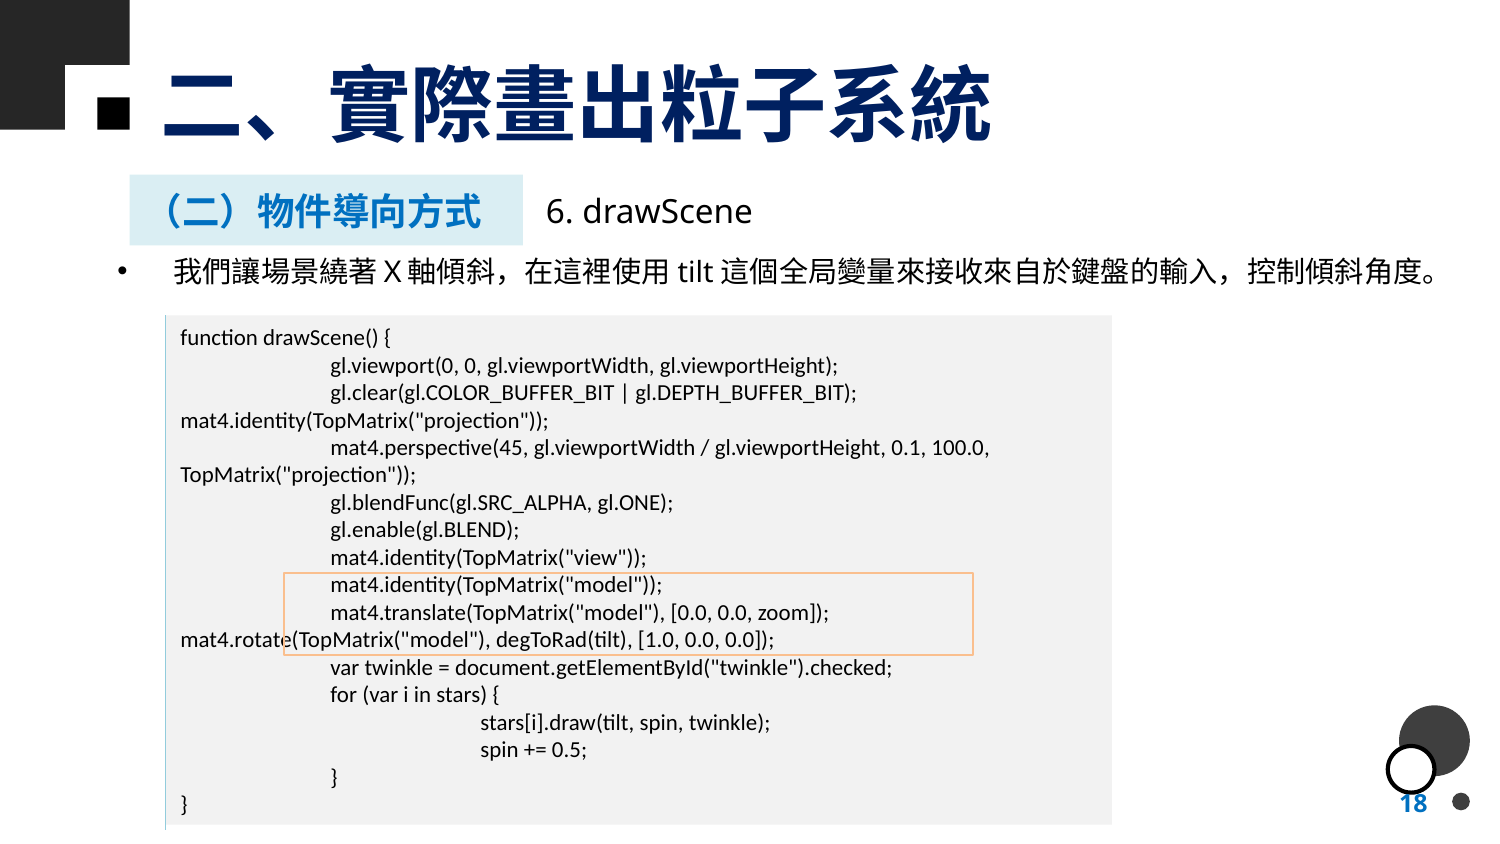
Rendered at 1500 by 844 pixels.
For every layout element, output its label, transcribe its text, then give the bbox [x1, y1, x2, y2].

slide_number 18 [1092, 782, 1443, 827]
title 二、實際畫出粒子系統 [145, 32, 1319, 173]
text_box 我們讓場景繞著Ｘ軸傾斜，在這裡使用tilt這個全局變量來接收來自於鍵盤的輸入，控制傾斜角度。 [83, 245, 1470, 335]
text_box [1387, 705, 1471, 811]
text_box （二）物件導向方式 [129, 174, 523, 246]
text_box function drawScene() { gl.viewport(0, 0, gl.viewportWidth, gl.viewportHeight); gl.clear(gl.COLOR_BUFFER_BIT | gl.DEPTH_BUFFER_BIT); mat4.identity(TopMatrix("projection")); mat4.perspective(45, gl.viewportWidth / gl.viewportHeight, 0.1, 100.0, TopMatrix("projection")); gl.blendFunc(gl.SRC_ALPHA, gl.ONE); gl.enable(gl.BLEND); mat4.identity(TopMatrix("view")); mat4.identity(TopMatrix("model")); mat4.translate(TopMatrix("model"), [0.0, 0.0, zoom]); mat4.rotate(TopMatrix("model"), degToRad(tilt), [1.0, 0.0, 0.0]); var twinkle = document.getElementById("twinkle").checked; for (var i in stars) { stars[i].draw(tilt, spin, twinkle); spin += 0.5; } } [169, 335, 1112, 825]
text_box 6. drawScene [530, 182, 875, 238]
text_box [0, 0, 130, 130]
text_box [283, 572, 973, 656]
